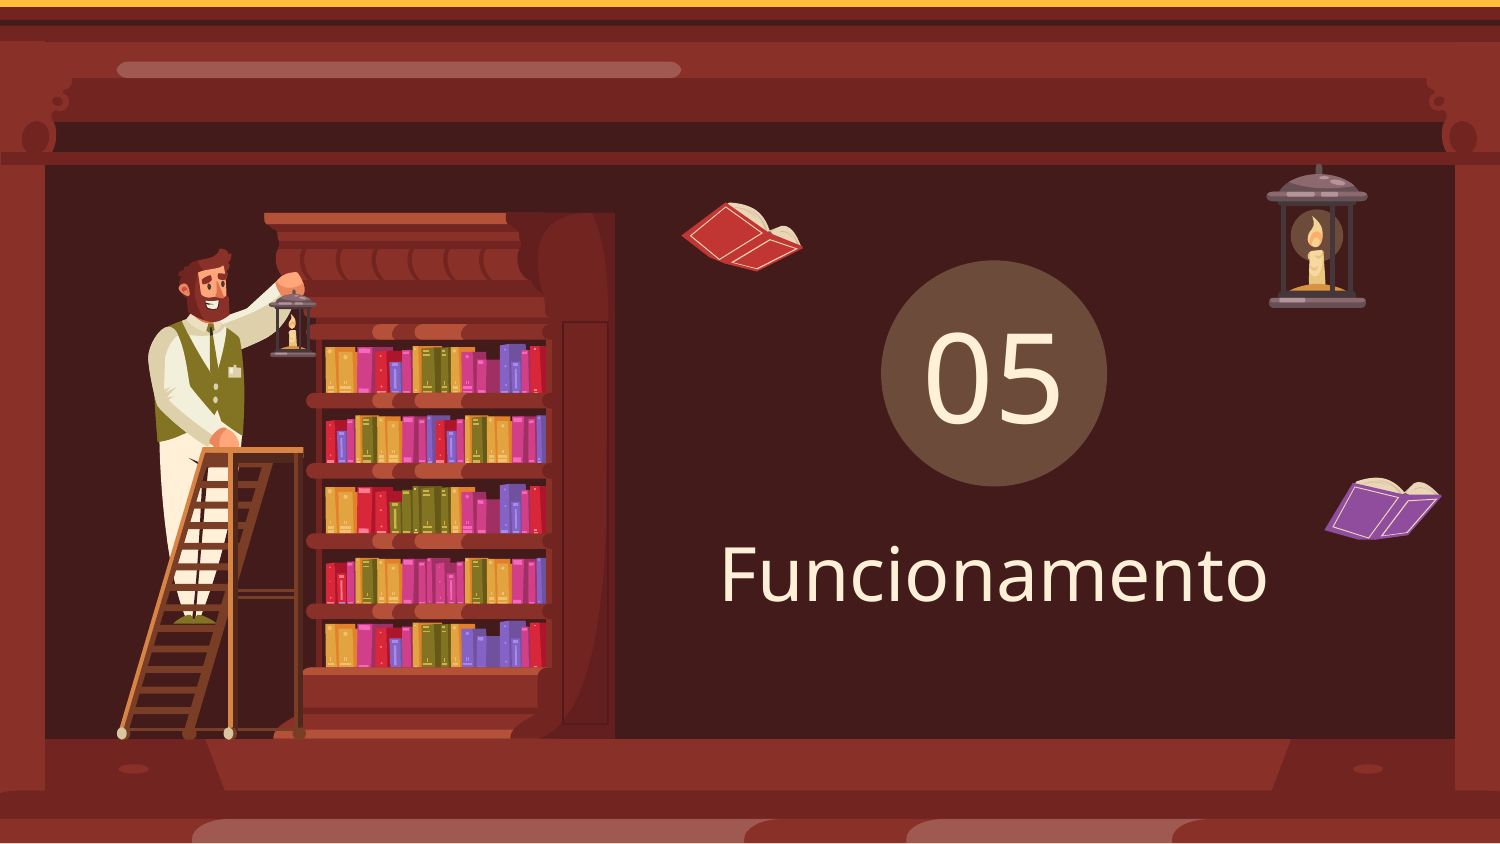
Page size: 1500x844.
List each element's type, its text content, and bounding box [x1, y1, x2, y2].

text_box [881, 327, 891, 420]
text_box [1324, 477, 1442, 540]
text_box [116, 212, 618, 740]
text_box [1263, 163, 1371, 309]
text_box [905, 443, 1084, 487]
text_box [904, 260, 1084, 304]
title Funcionamento [621, 502, 1378, 641]
title 05 [891, 304, 1097, 443]
text_box [1, 151, 1500, 165]
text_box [684, 206, 803, 269]
text_box [1097, 326, 1108, 421]
